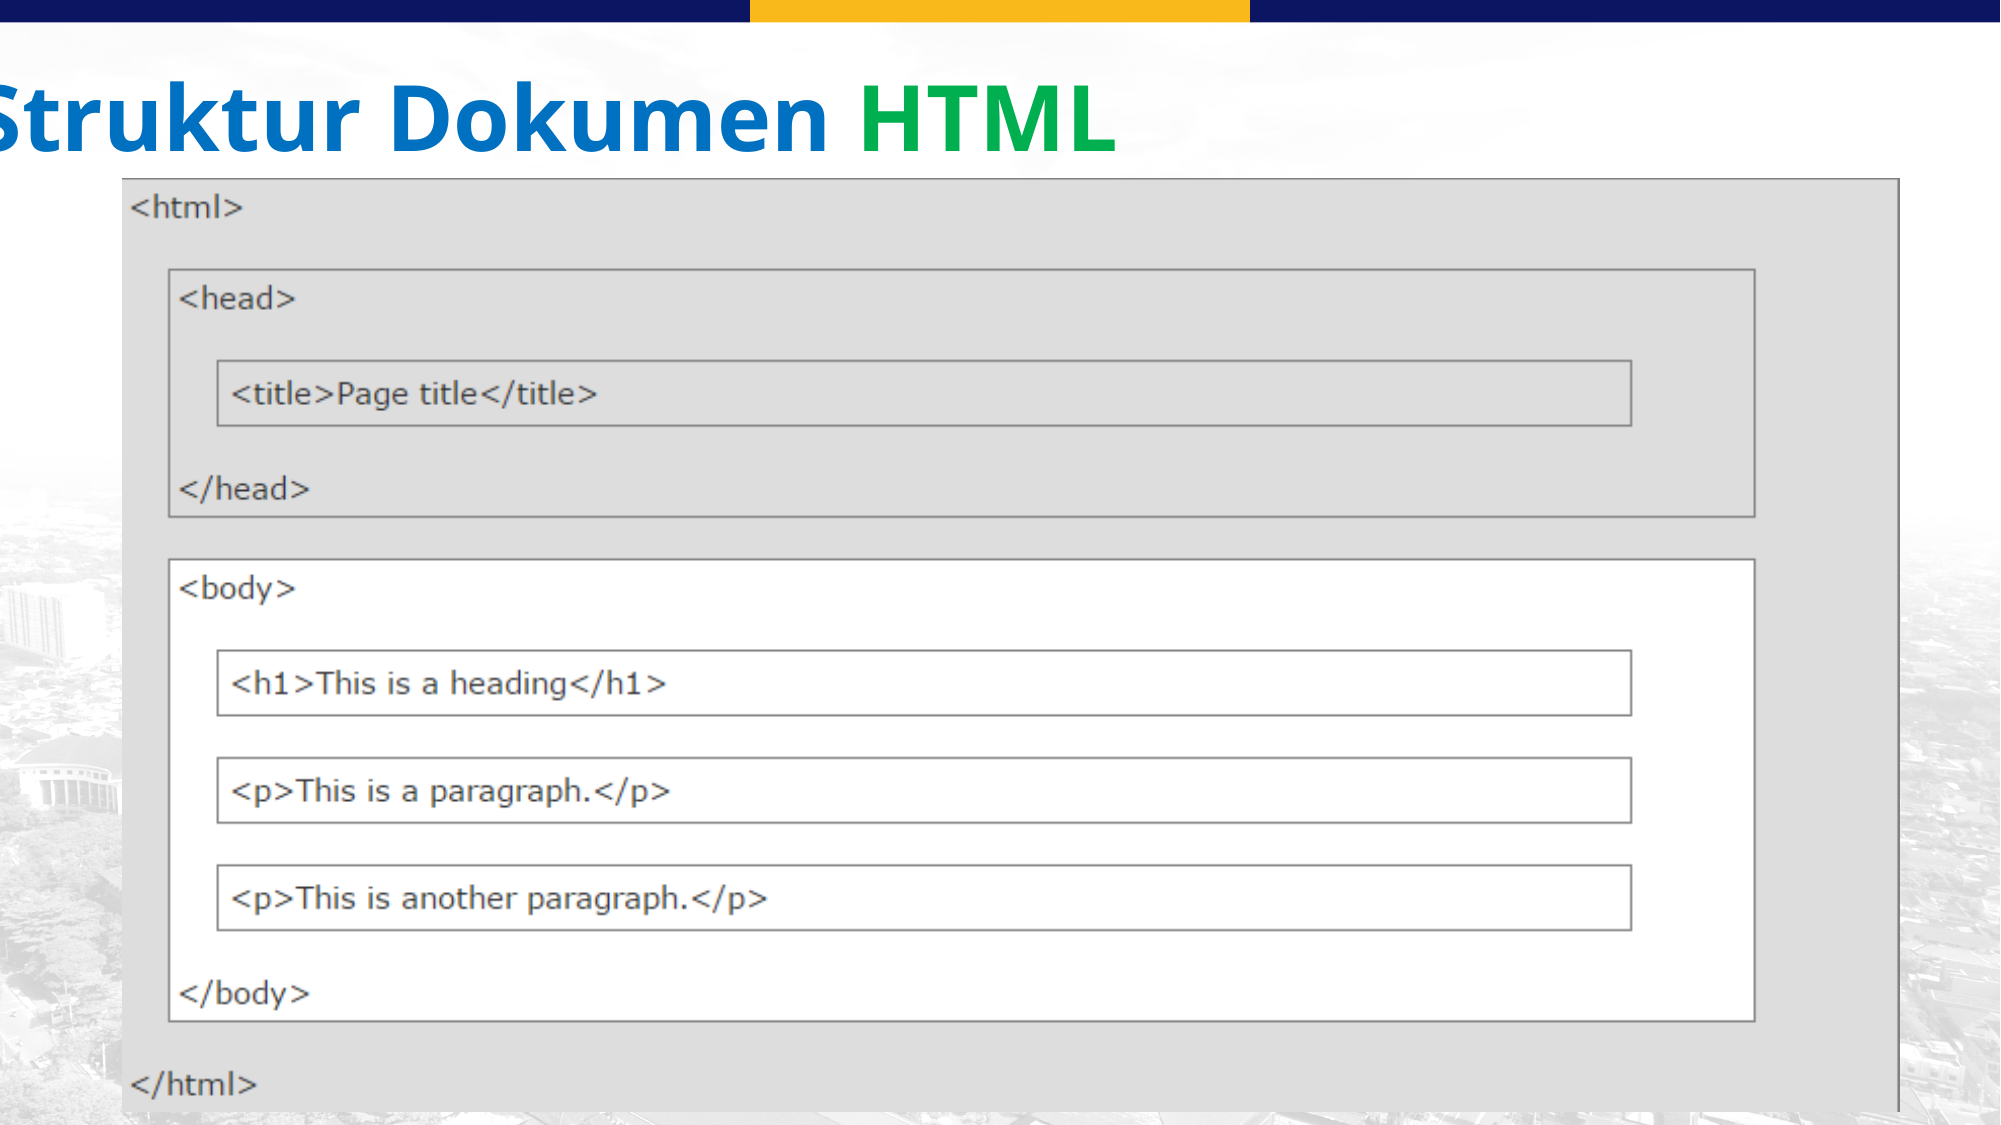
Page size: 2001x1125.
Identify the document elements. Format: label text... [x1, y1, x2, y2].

picture [122, 178, 1900, 1112]
text_box Struktur Dokumen HTML [0, 52, 1133, 177]
